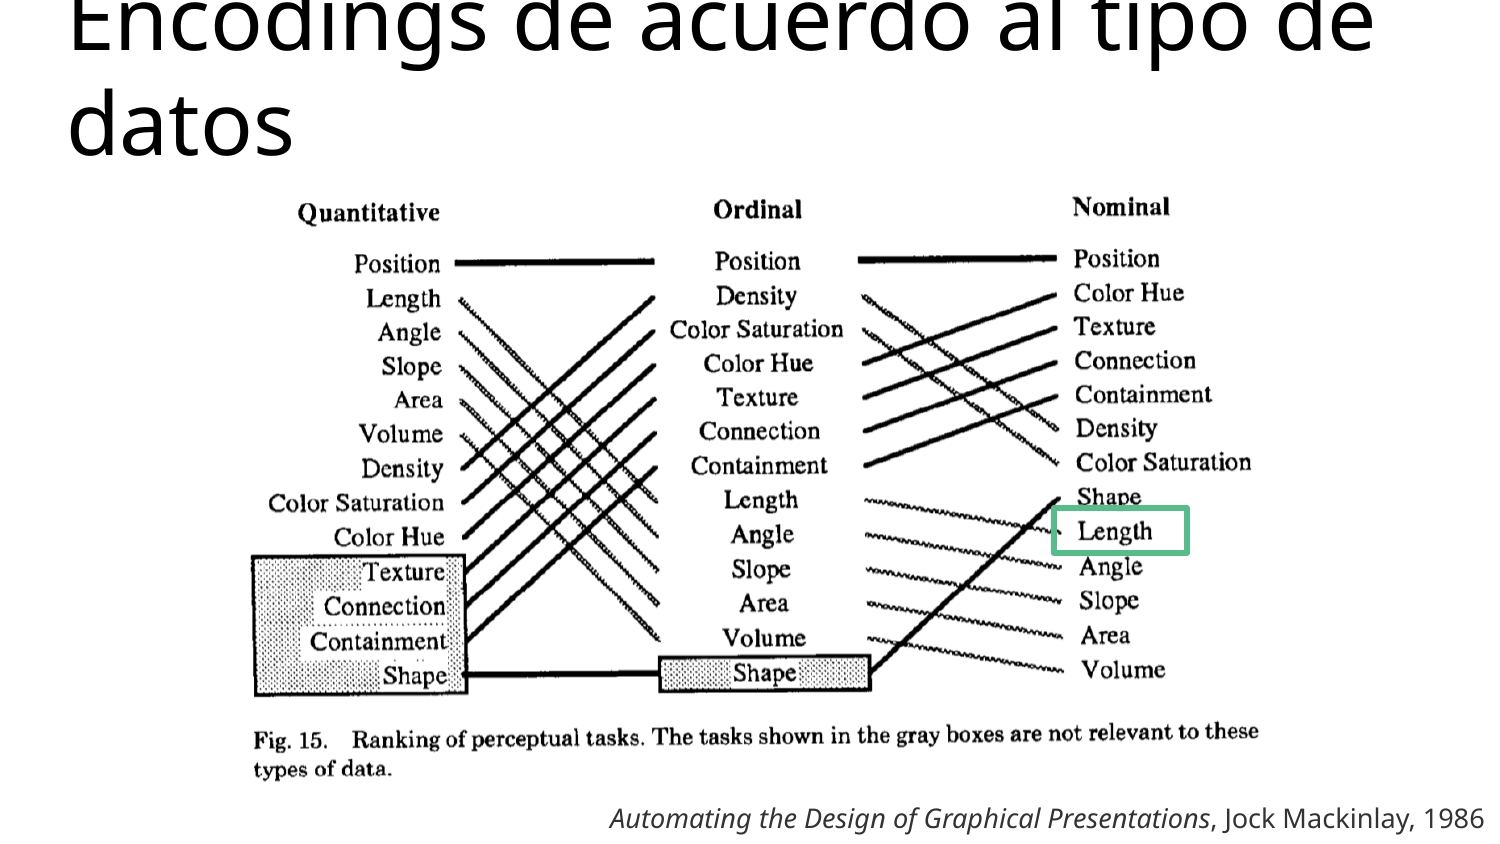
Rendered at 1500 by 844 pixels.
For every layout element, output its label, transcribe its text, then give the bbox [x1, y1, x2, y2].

title Encodings de acuerdo al tipo de datos [51, 51, 1449, 189]
text_box Automating the Design of Graphical Presentations, Jock Mackinlay, 1986 [479, 791, 1500, 844]
picture [224, 187, 1276, 794]
